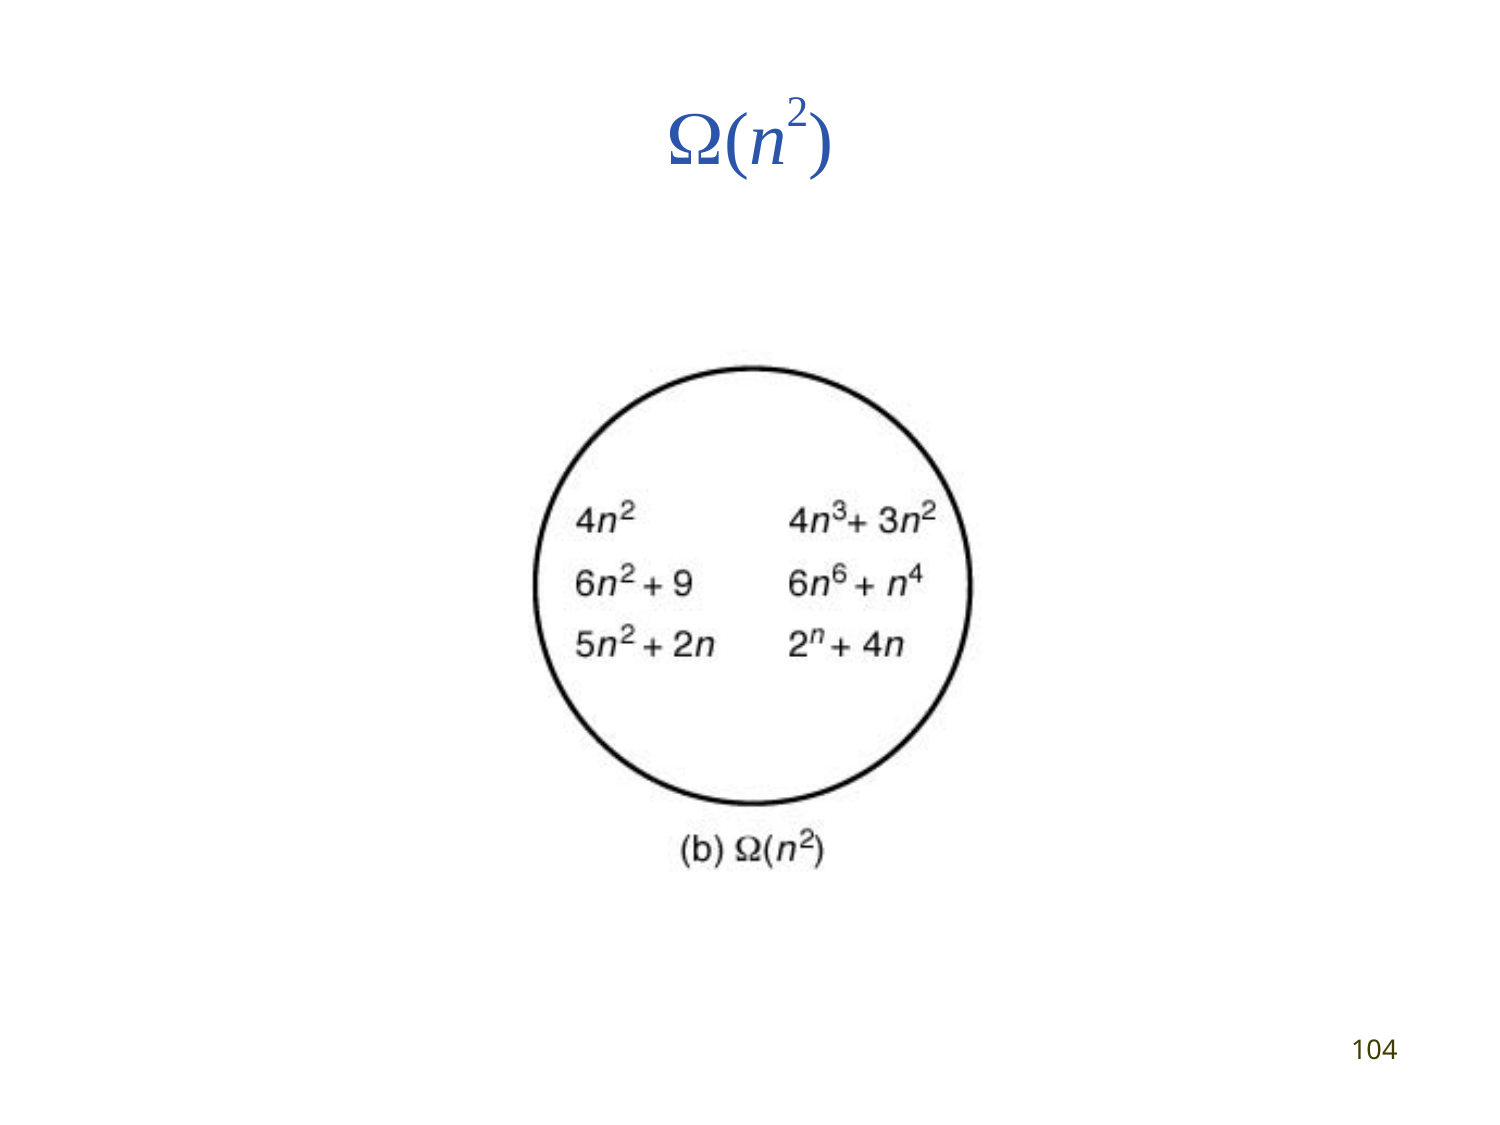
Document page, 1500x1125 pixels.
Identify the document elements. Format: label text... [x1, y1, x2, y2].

picture [468, 245, 1055, 882]
text_box (n2) [112, 37, 1388, 225]
slide_number 104 [1099, 1024, 1413, 1101]
